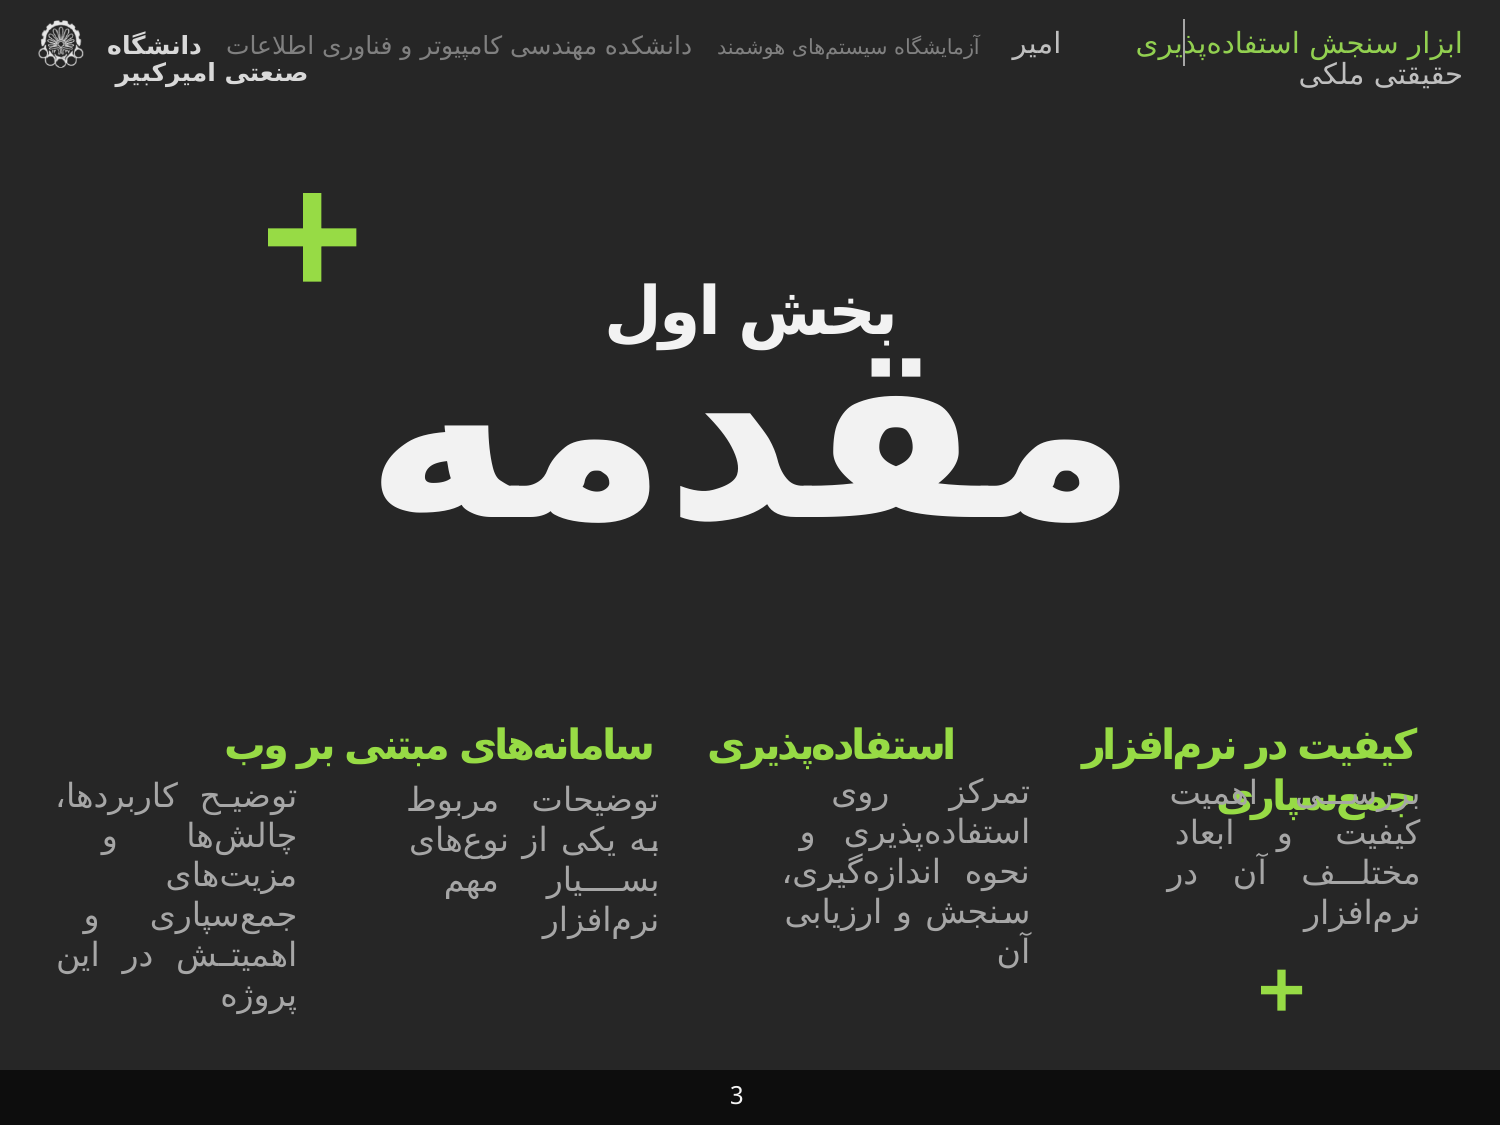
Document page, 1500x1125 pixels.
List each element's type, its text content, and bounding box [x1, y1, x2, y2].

text_box تمرکز روی استفاده‌پذیری و نحوه اندازه‌گیری، سنجش و ارزیابی آن [767, 763, 1046, 1010]
text_box [267, 192, 357, 283]
list کیفیت در نرم‌افزار استفاده‌پذیری سامانه‌‌های مبتنی بر وب جمع‌سپاری [102, 711, 1432, 783]
text_box [1260, 969, 1303, 1012]
text_box توضیح کاربردها، چالش‌ها و مزیت‌های جمع‌سپاری و اهمیتش در این پروژه [29, 766, 313, 943]
text_box آزمایشگاه سیستم‌های هوشمند دانشکده مهندسی کامپیوتر و فناوری اطلاعات دانشگاه صنعتی امیرکبیر [93, 25, 997, 66]
text_box توضیحات مربوط به یکی از نوع‌های بسیار مهم نرم‌افزار [391, 770, 675, 948]
text_box ابزار سنجش استفاده‌پذیری امیر حقیقتی ملکی [1185, 21, 1479, 62]
text_box بخش اول مقدمه [102, 120, 1402, 593]
slide_number 3 [568, 1072, 906, 1115]
picture [28, 18, 93, 68]
text_box بررسی اهمیت کیفیت و ابعاد مختلف آن در نرم‌افزار [1128, 764, 1436, 941]
text_box ابزار سنجش استفاده‌پذیری امیر حقیقتی ملکی [962, 21, 1183, 62]
text_box [414, 766, 676, 941]
